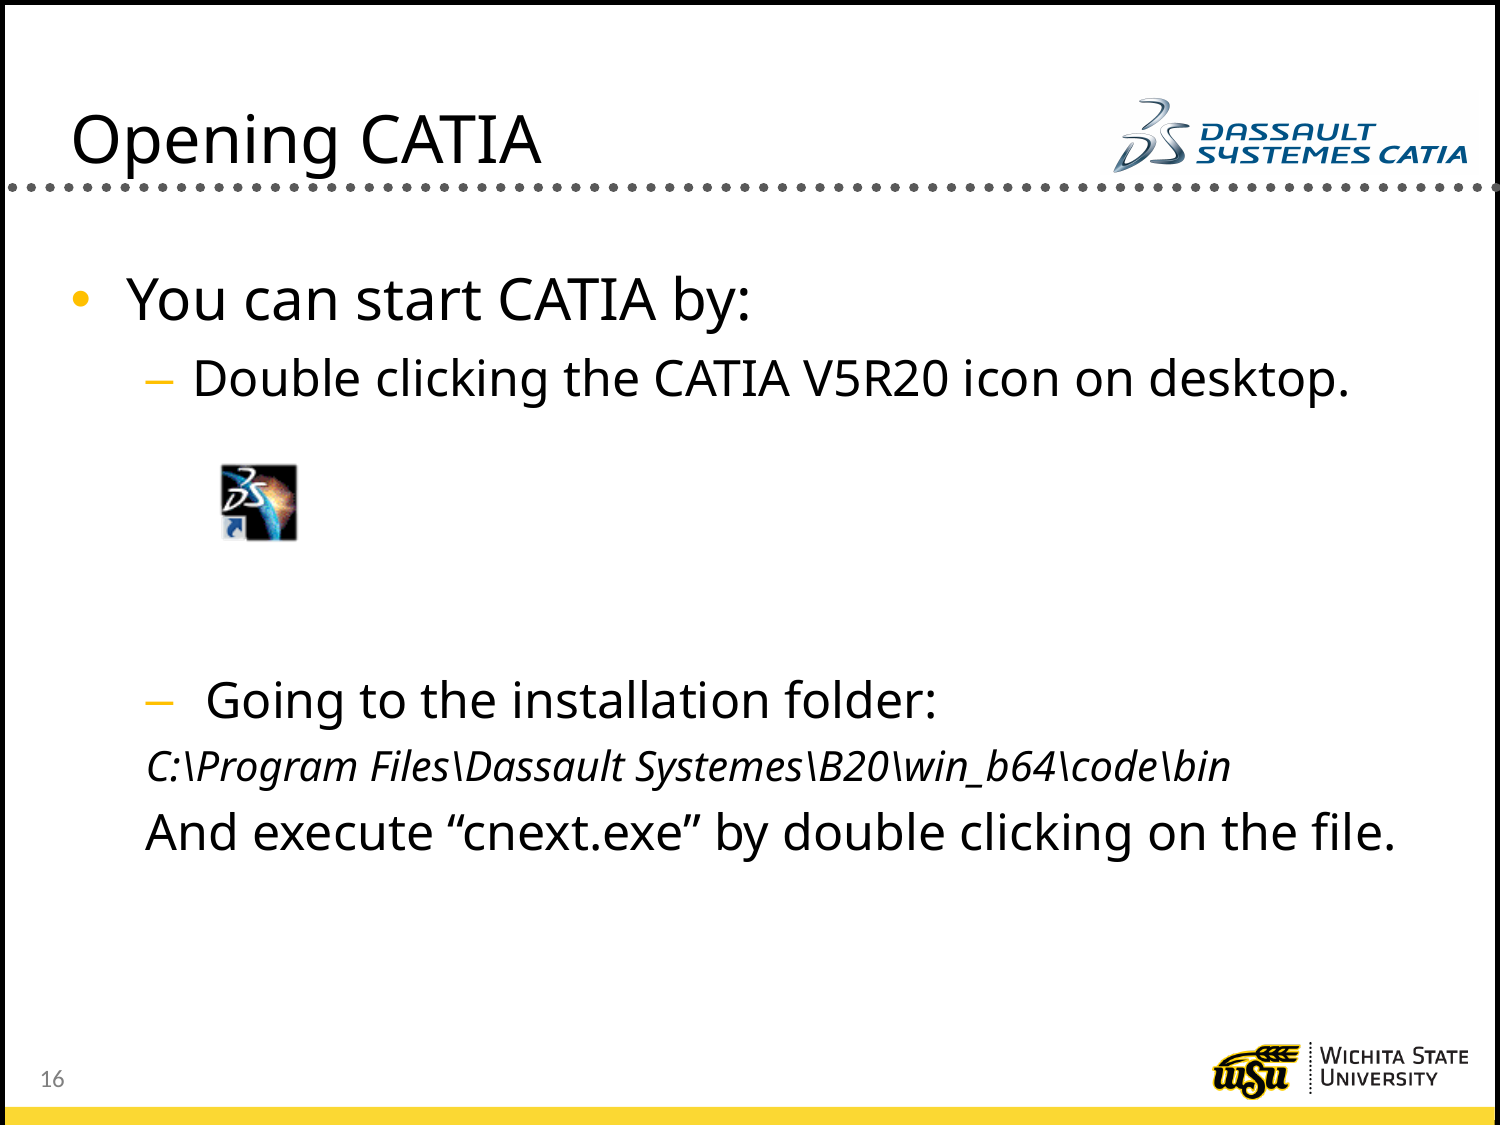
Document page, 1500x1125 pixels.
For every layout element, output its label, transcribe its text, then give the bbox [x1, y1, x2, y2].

picture [1099, 90, 1480, 175]
picture [1212, 1042, 1468, 1100]
list You can start CATIA by: Double clicking the CATIA V5R20 icon on desktop. Going to the installation folder: C:\Program Files\Dassault Systemes\B20\win_b64\code\bin And execute “cnext.exe” by double clicking on the file. [55, 262, 1451, 1006]
picture [199, 445, 326, 587]
title Opening CATIA [55, 44, 1451, 185]
